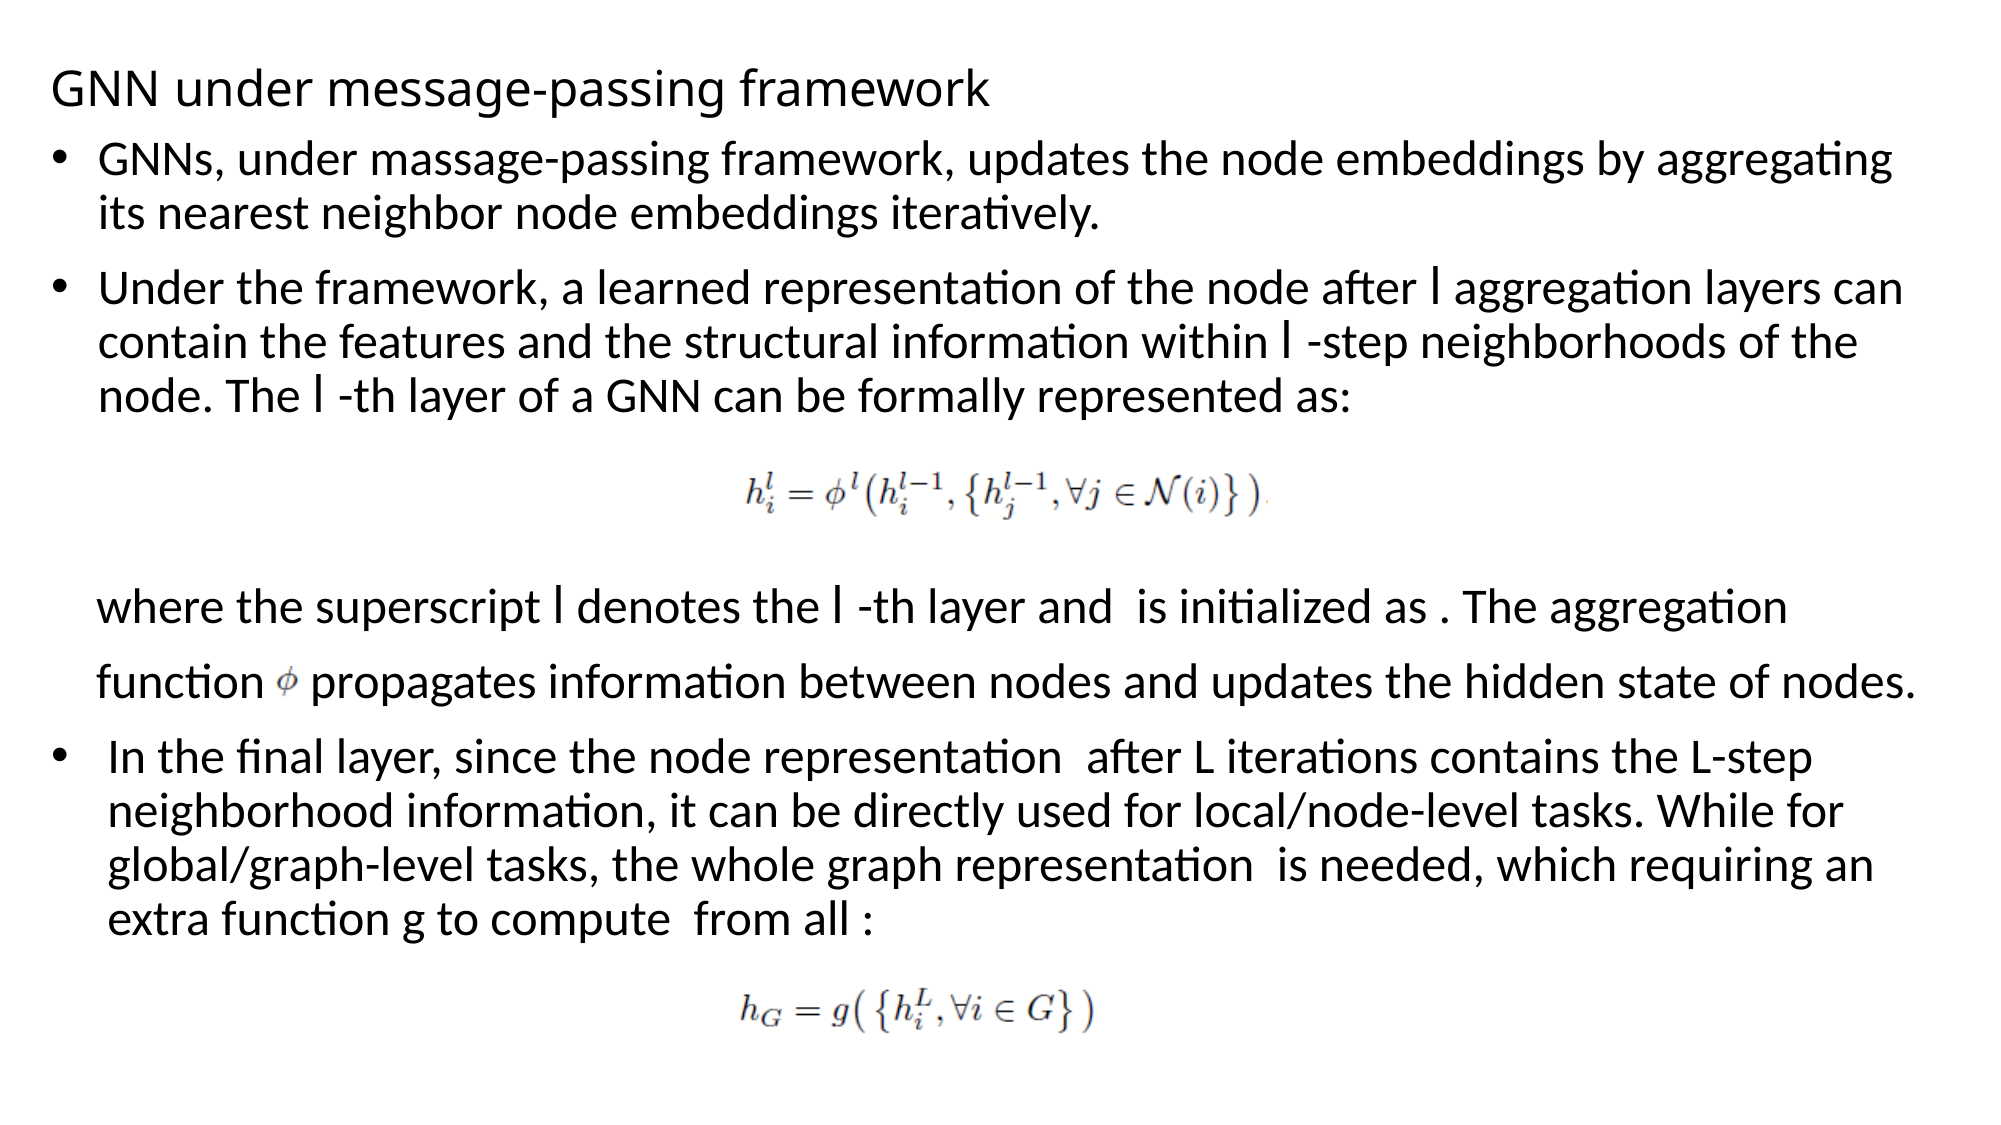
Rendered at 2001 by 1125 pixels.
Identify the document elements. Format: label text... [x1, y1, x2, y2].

picture [732, 453, 1268, 531]
picture [271, 666, 304, 701]
text_box GNN under message-passing framework [35, 56, 1761, 125]
picture [731, 982, 1100, 1046]
